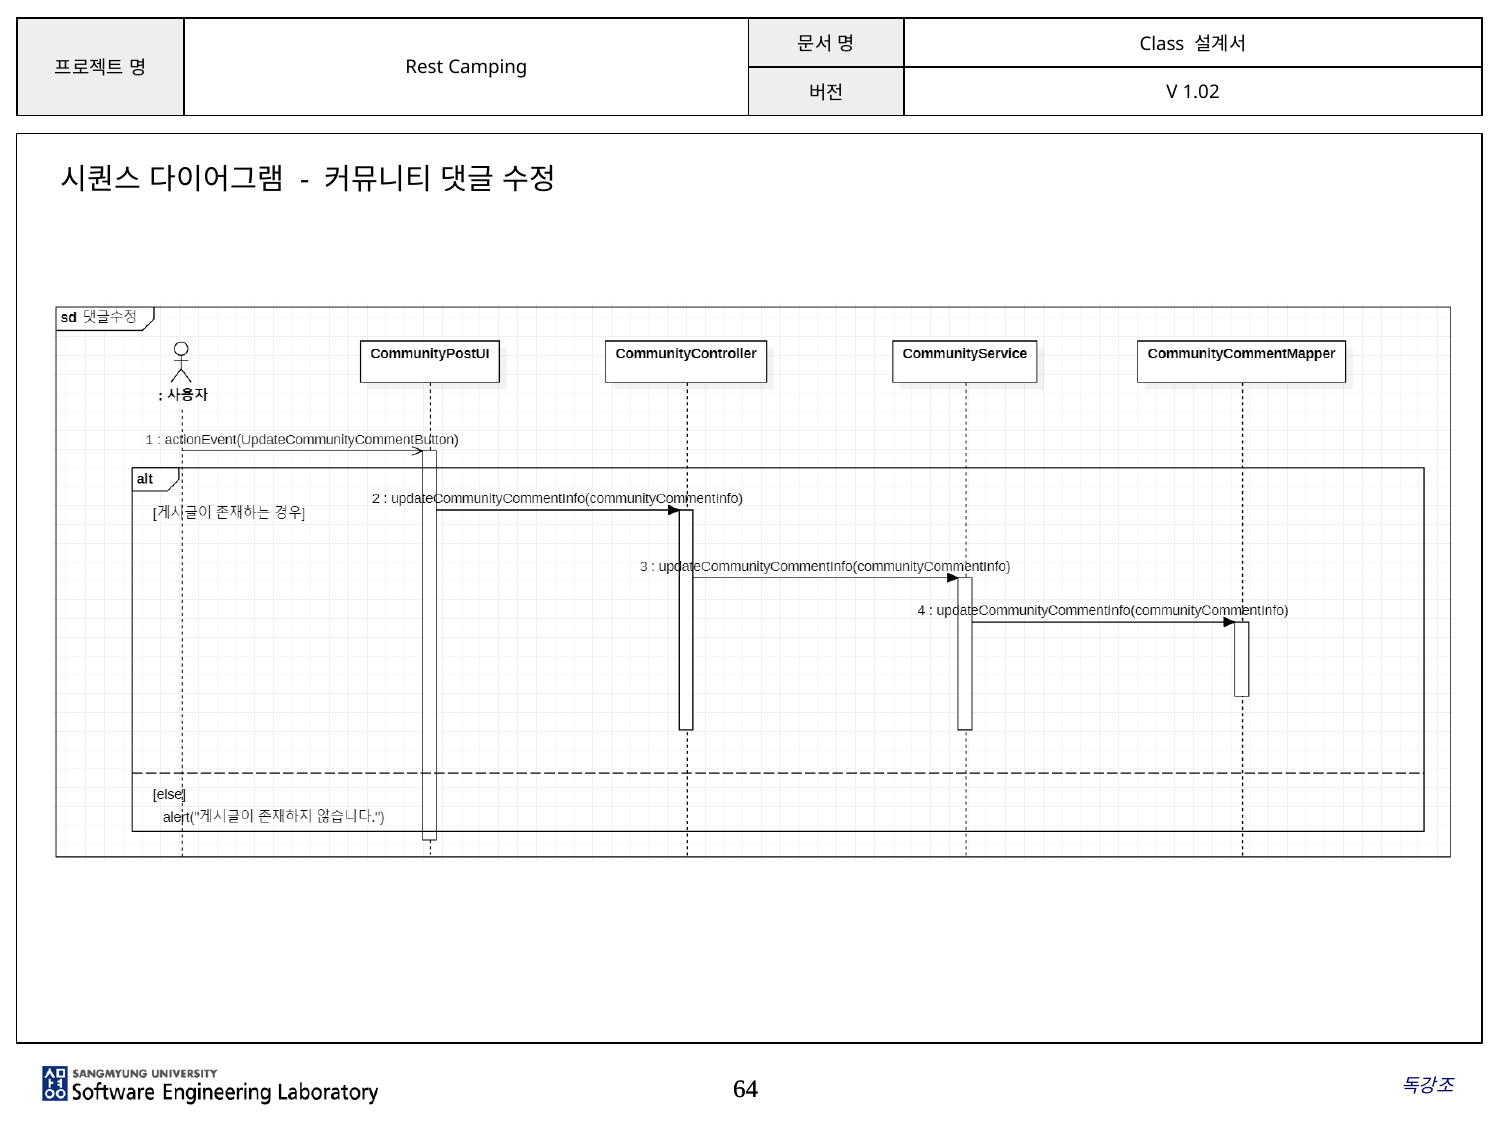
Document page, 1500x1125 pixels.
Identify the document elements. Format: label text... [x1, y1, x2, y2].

text_box 시퀀스 다이어그램 - 커뮤니티 댓글 수정 [45, 152, 573, 203]
picture [42, 1066, 382, 1106]
picture [52, 302, 1454, 862]
footer 독강조 [994, 1060, 1454, 1110]
